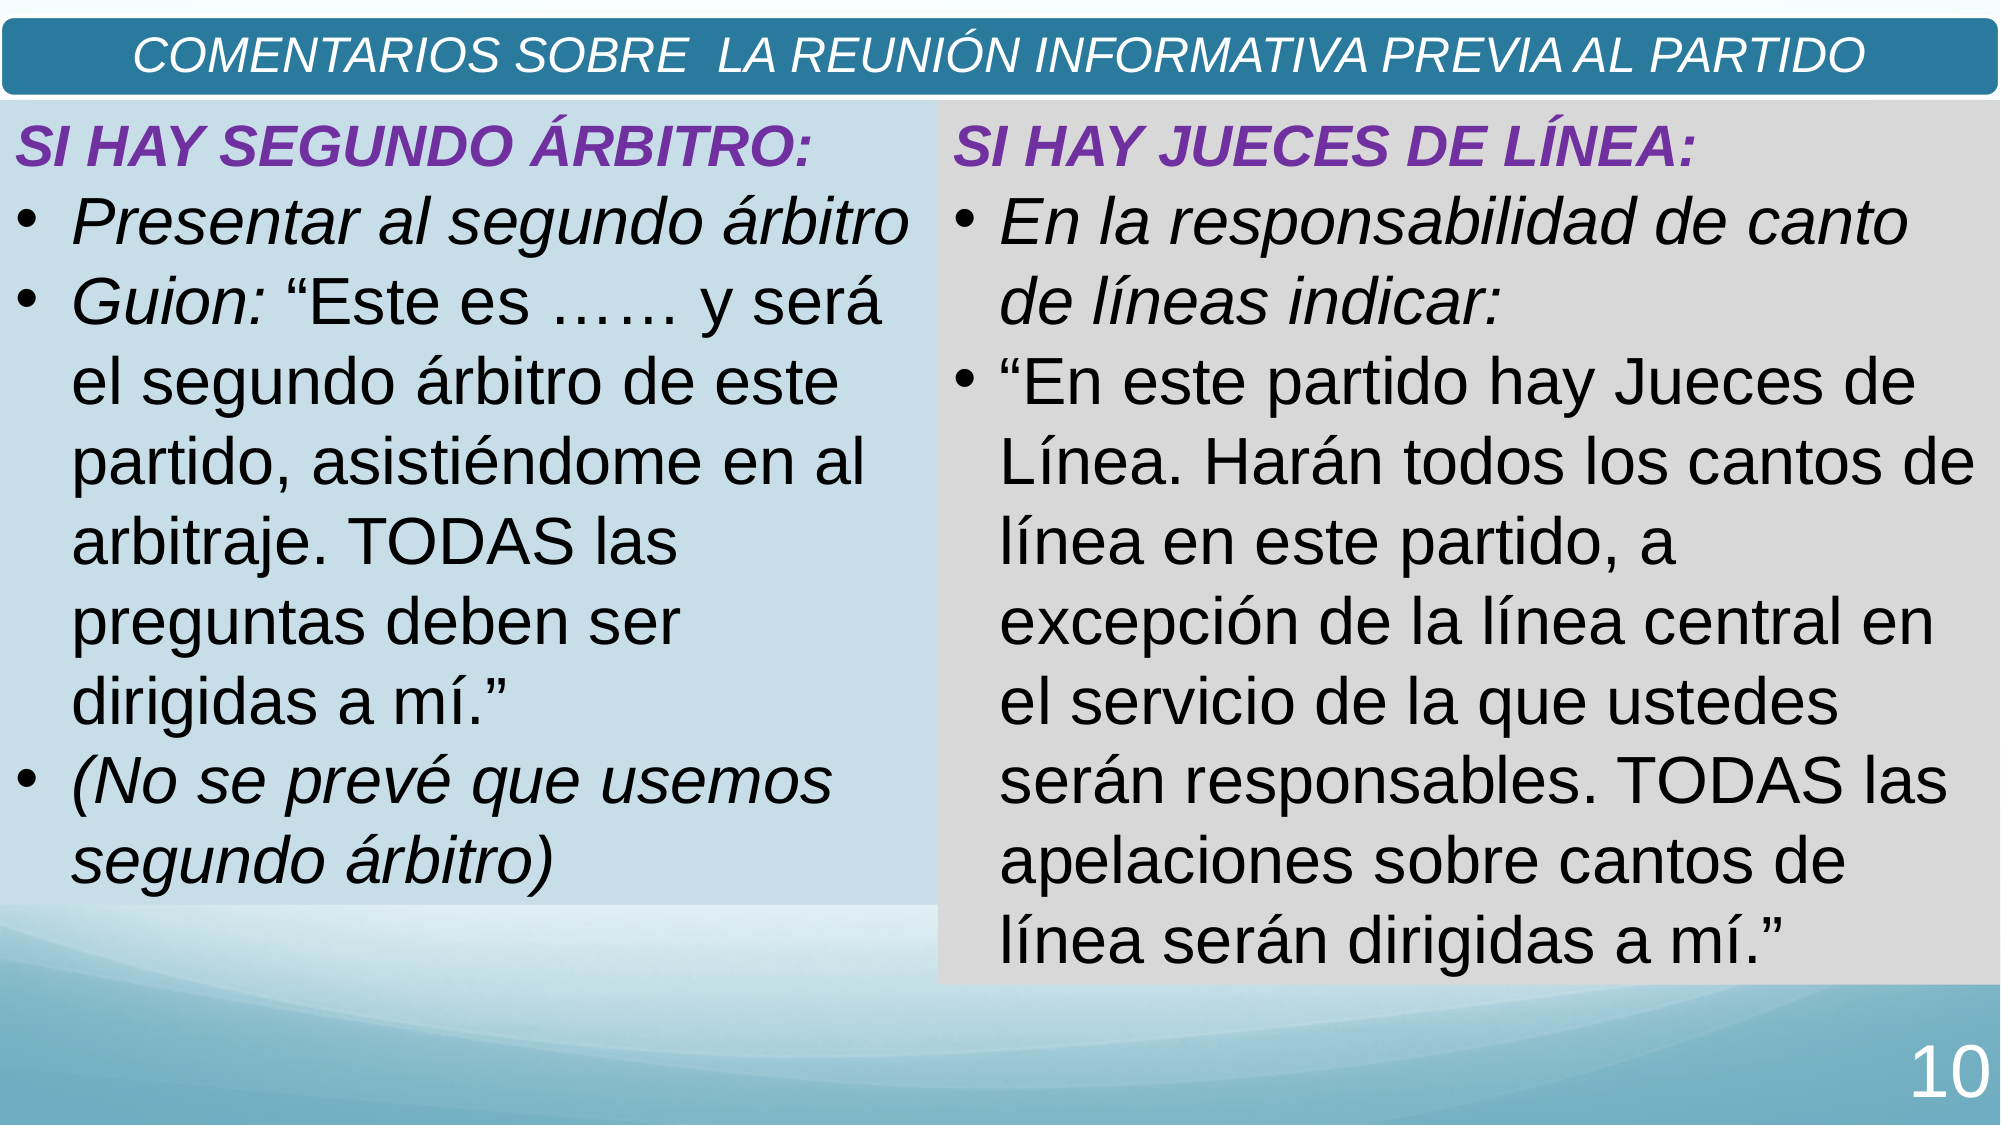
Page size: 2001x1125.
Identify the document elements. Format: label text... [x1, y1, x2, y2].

picture [0, 905, 1899, 1125]
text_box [0, 15, 2000, 382]
text_box SI HAY JUECES DE LÍNEA: En la responsabilidad de canto de líneas indicar: “En este partido hay Jueces de Línea. Harán todos los cantos de línea en este partido, a excepción de la línea central en el servicio de la que ustedes serán responsables. TODAS las apelaciones sobre cantos de línea serán dirigidas a mí.” [938, 392, 2000, 985]
picture [0, 0, 2001, 1125]
slide_number ‹#› [1899, 734, 2000, 1125]
text_box SI HAY SEGUNDO ÁRBITRO: Presentar al segundo árbitro Guion: “Este es …… y será el segundo árbitro de este partido, asistiéndome en al arbitraje. TODAS las preguntas deben ser dirigidas a mí.” (No se prevé que usemos segundo árbitro) [0, 391, 938, 905]
